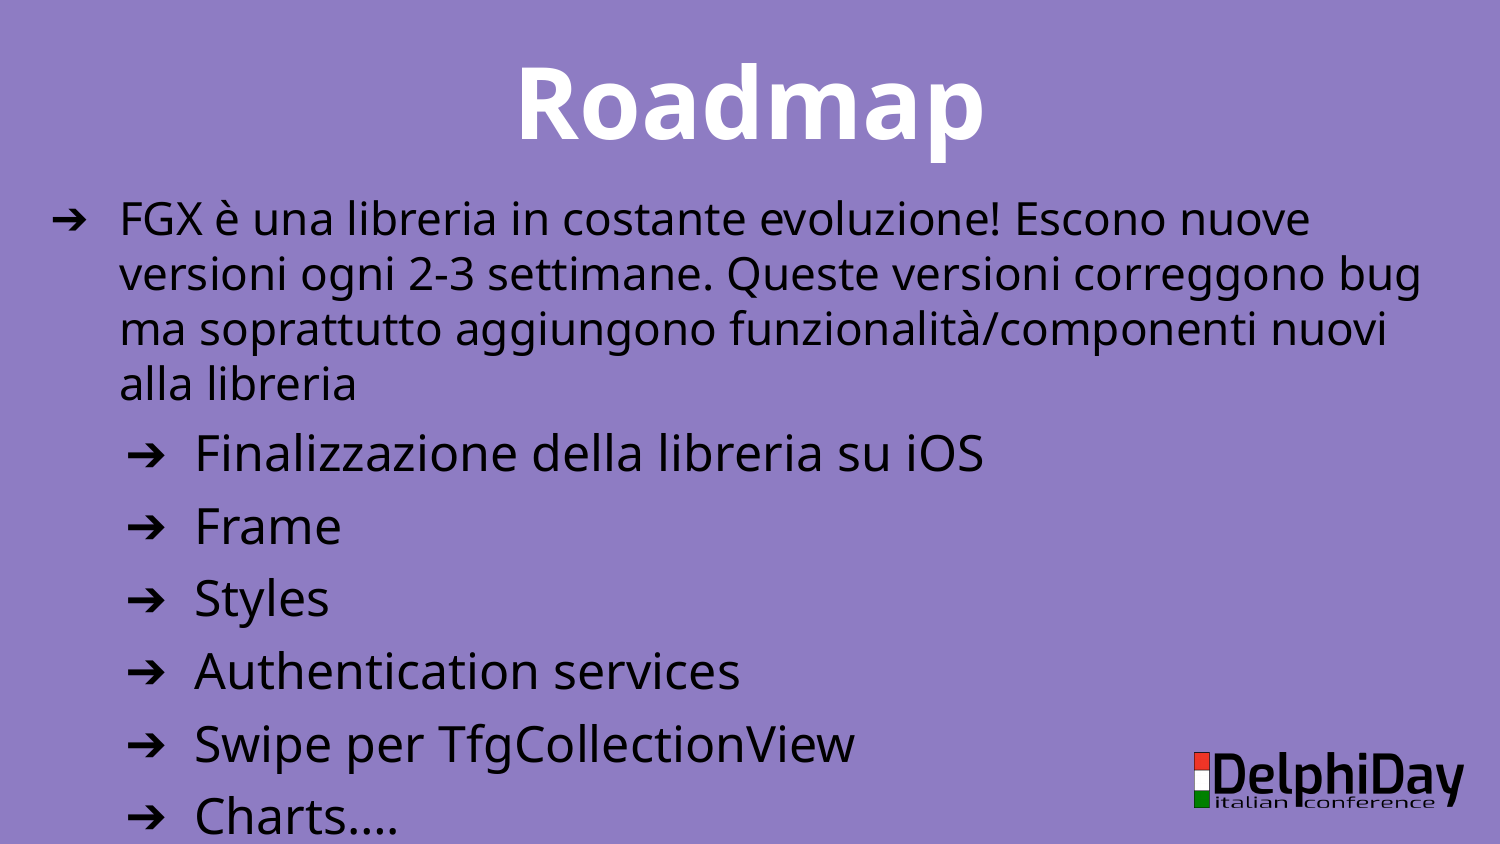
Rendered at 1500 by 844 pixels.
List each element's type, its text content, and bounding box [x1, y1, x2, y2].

title Roadmap [75, 33, 1425, 174]
list FGX è una libreria in costante evoluzione! Escono nuove versioni ogni 2-3 settimane. Queste versioni correggono bug ma soprattutto aggiungono funzionalità/componenti nuovi alla libreria Finalizzazione della libreria su iOS Frame Styles Authentication services Swipe per TfgCollectionView Charts…. [29, 174, 1463, 808]
picture [1193, 752, 1464, 809]
